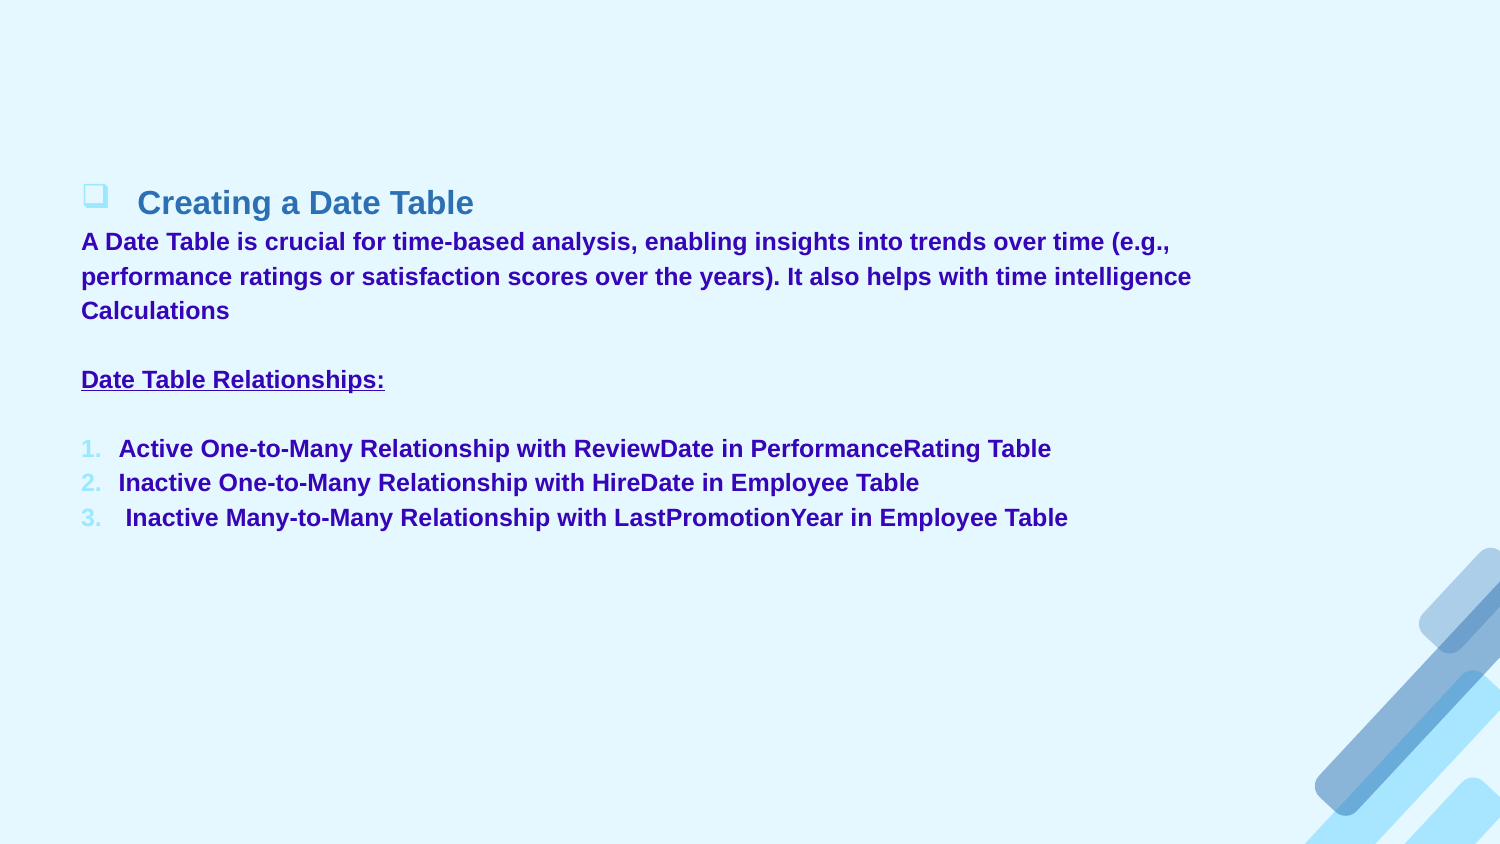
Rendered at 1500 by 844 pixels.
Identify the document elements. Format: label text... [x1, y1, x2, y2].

list Creating a Date Table A Date Table is crucial for time-based analysis, enabling insights into trends over time (e.g., performance ratings or satisfaction scores over the years). It also helps with time intelligence Calculations Date Table Relationships: Active One-to-Many Relationship with ReviewDate in PerformanceRating Table Inactive One-to-Many Relationship with HireDate in Employee Table Inactive Many-to-Many Relationship with LastPromotionYear in Employee Table [47, 120, 1312, 681]
